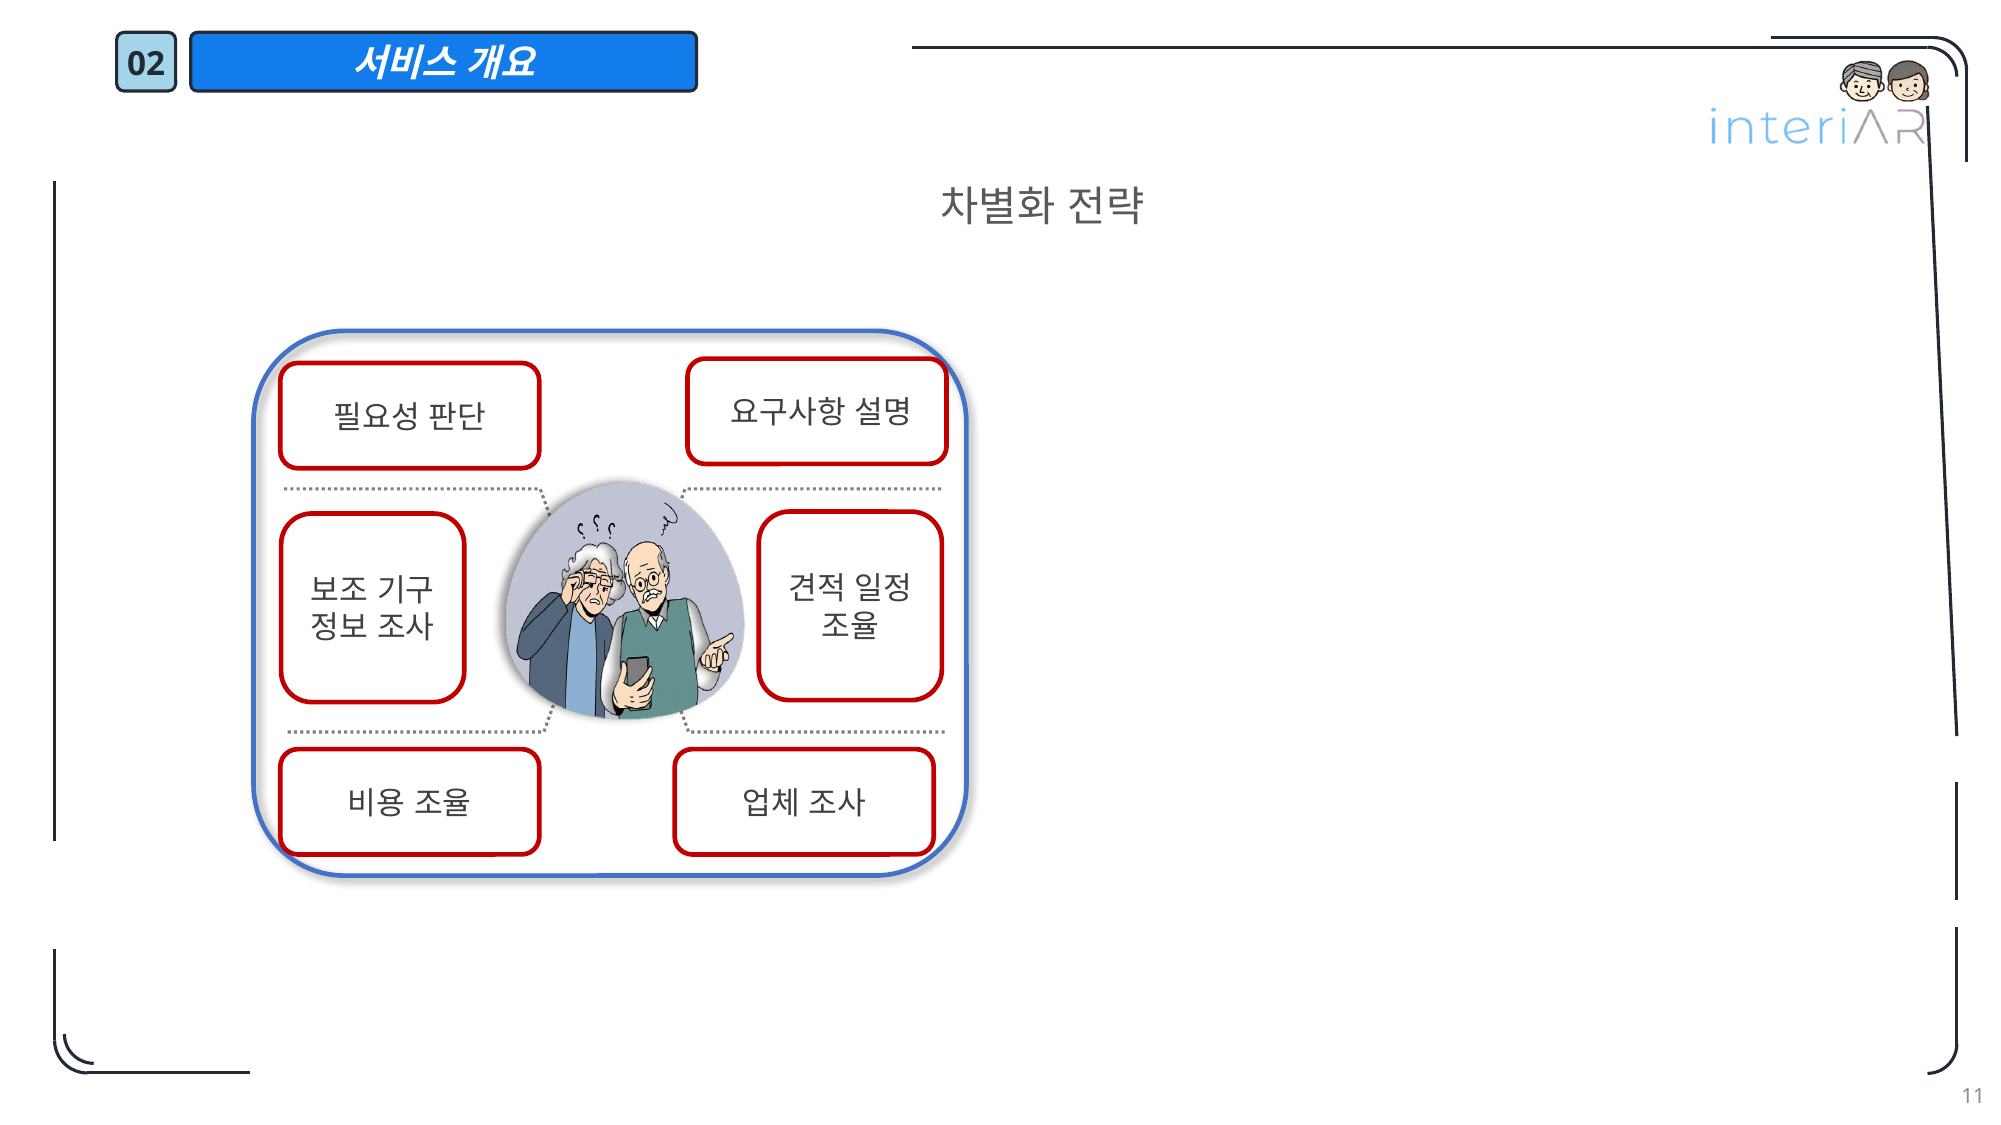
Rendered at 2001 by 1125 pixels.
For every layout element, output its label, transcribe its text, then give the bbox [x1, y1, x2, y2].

text_box 02 [115, 31, 177, 93]
text_box 차별화 전략 [925, 172, 1160, 238]
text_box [286, 693, 946, 733]
picture [1686, 53, 1936, 150]
text_box 필요성 판단 [280, 362, 540, 469]
slide_number 11 [1634, 1065, 2000, 1125]
picture [476, 470, 773, 731]
text_box [253, 330, 967, 876]
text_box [283, 488, 476, 528]
text_box 보조 기구 정보 조사 [281, 528, 464, 693]
text_box 업체 조사 [674, 749, 934, 855]
text_box 요구사항 설명 [687, 358, 947, 464]
text_box 서비스 개요 [189, 31, 698, 93]
text_box 견적 일정 조율 [773, 528, 942, 693]
text_box 비용 조율 [280, 749, 540, 855]
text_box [773, 488, 942, 528]
